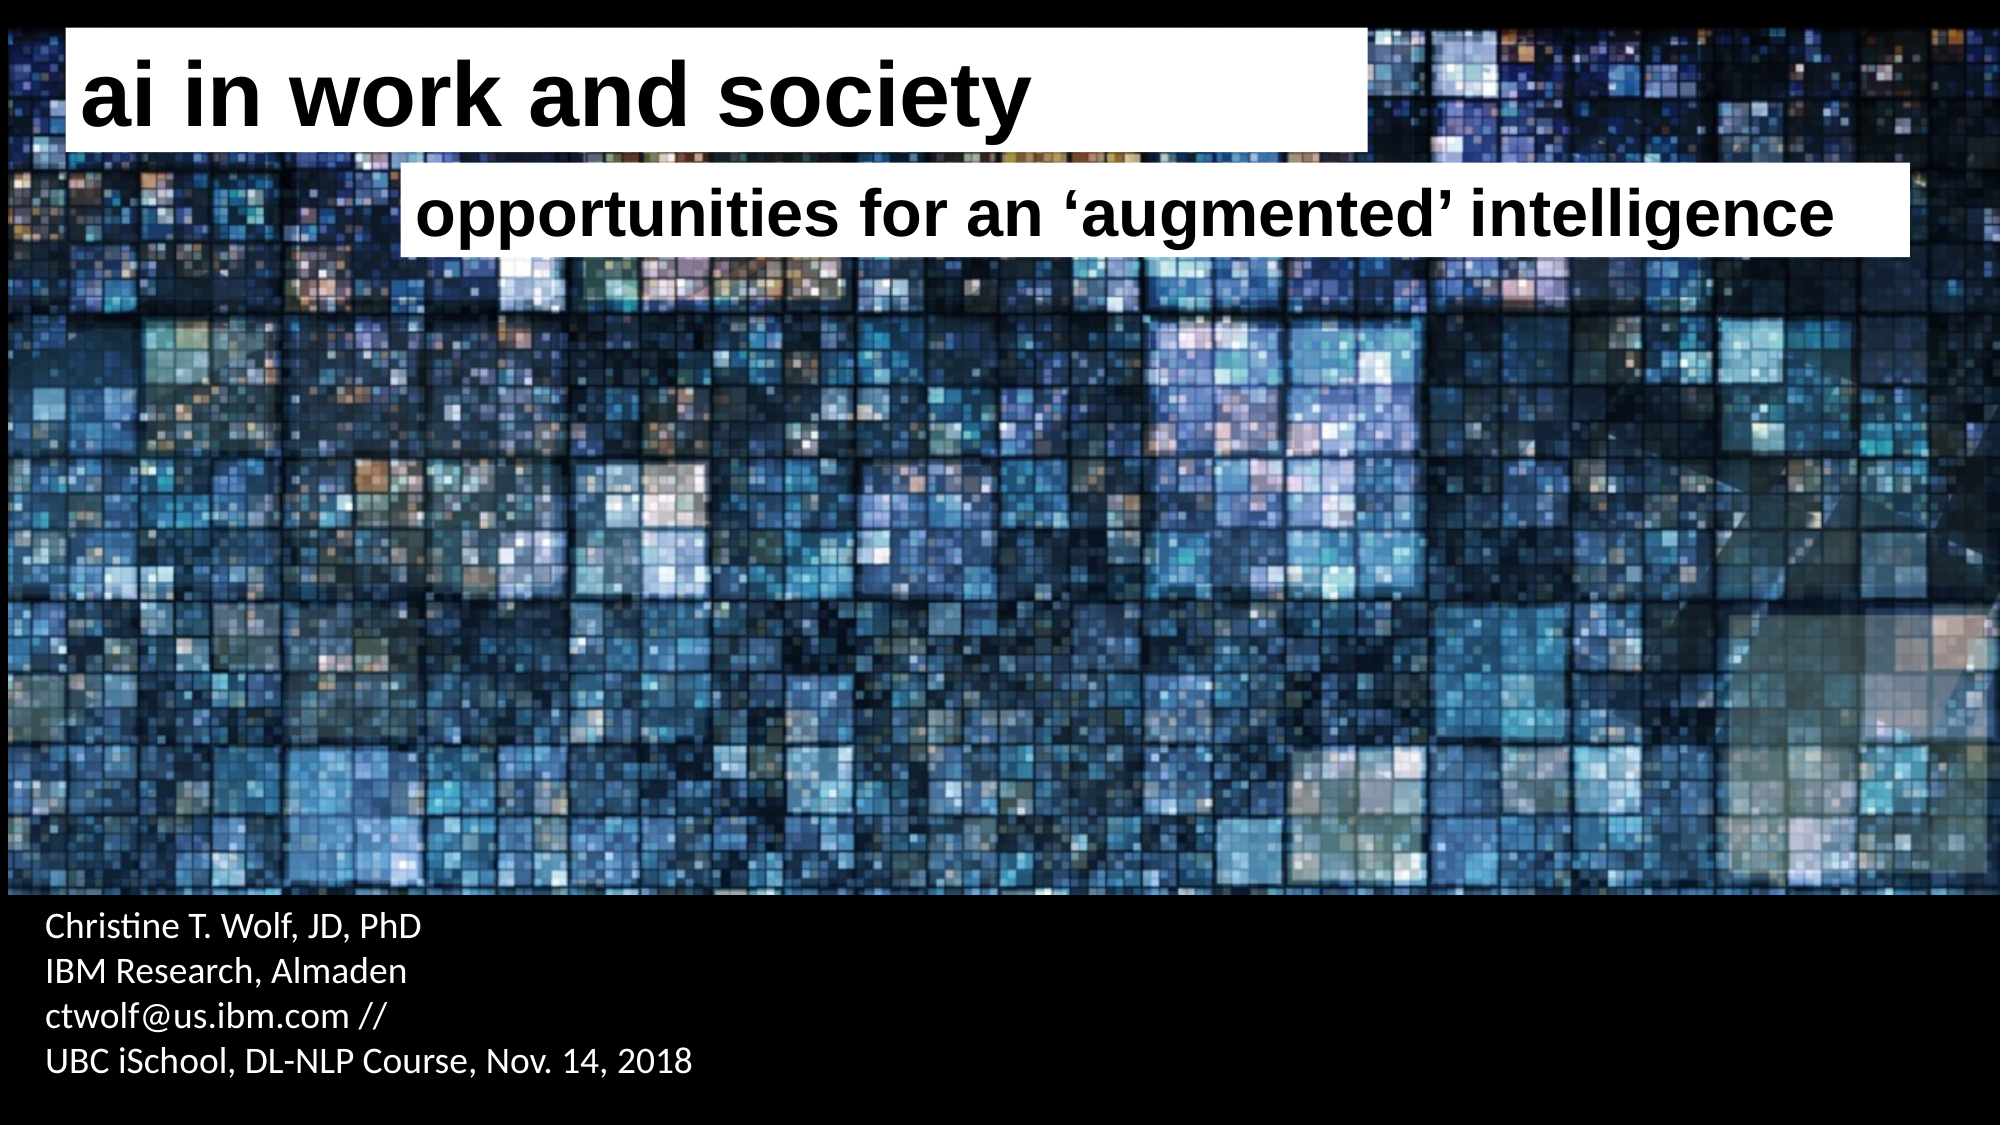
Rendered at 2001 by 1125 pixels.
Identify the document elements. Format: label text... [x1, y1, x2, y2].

text_box Christine T. Wolf, JD, PhD IBM Research, Almaden ctwolf@us.ibm.com // UBC iSchool, DL-NLP Course, Nov. 14, 2018 [30, 895, 1448, 1125]
picture [8, 27, 2000, 895]
